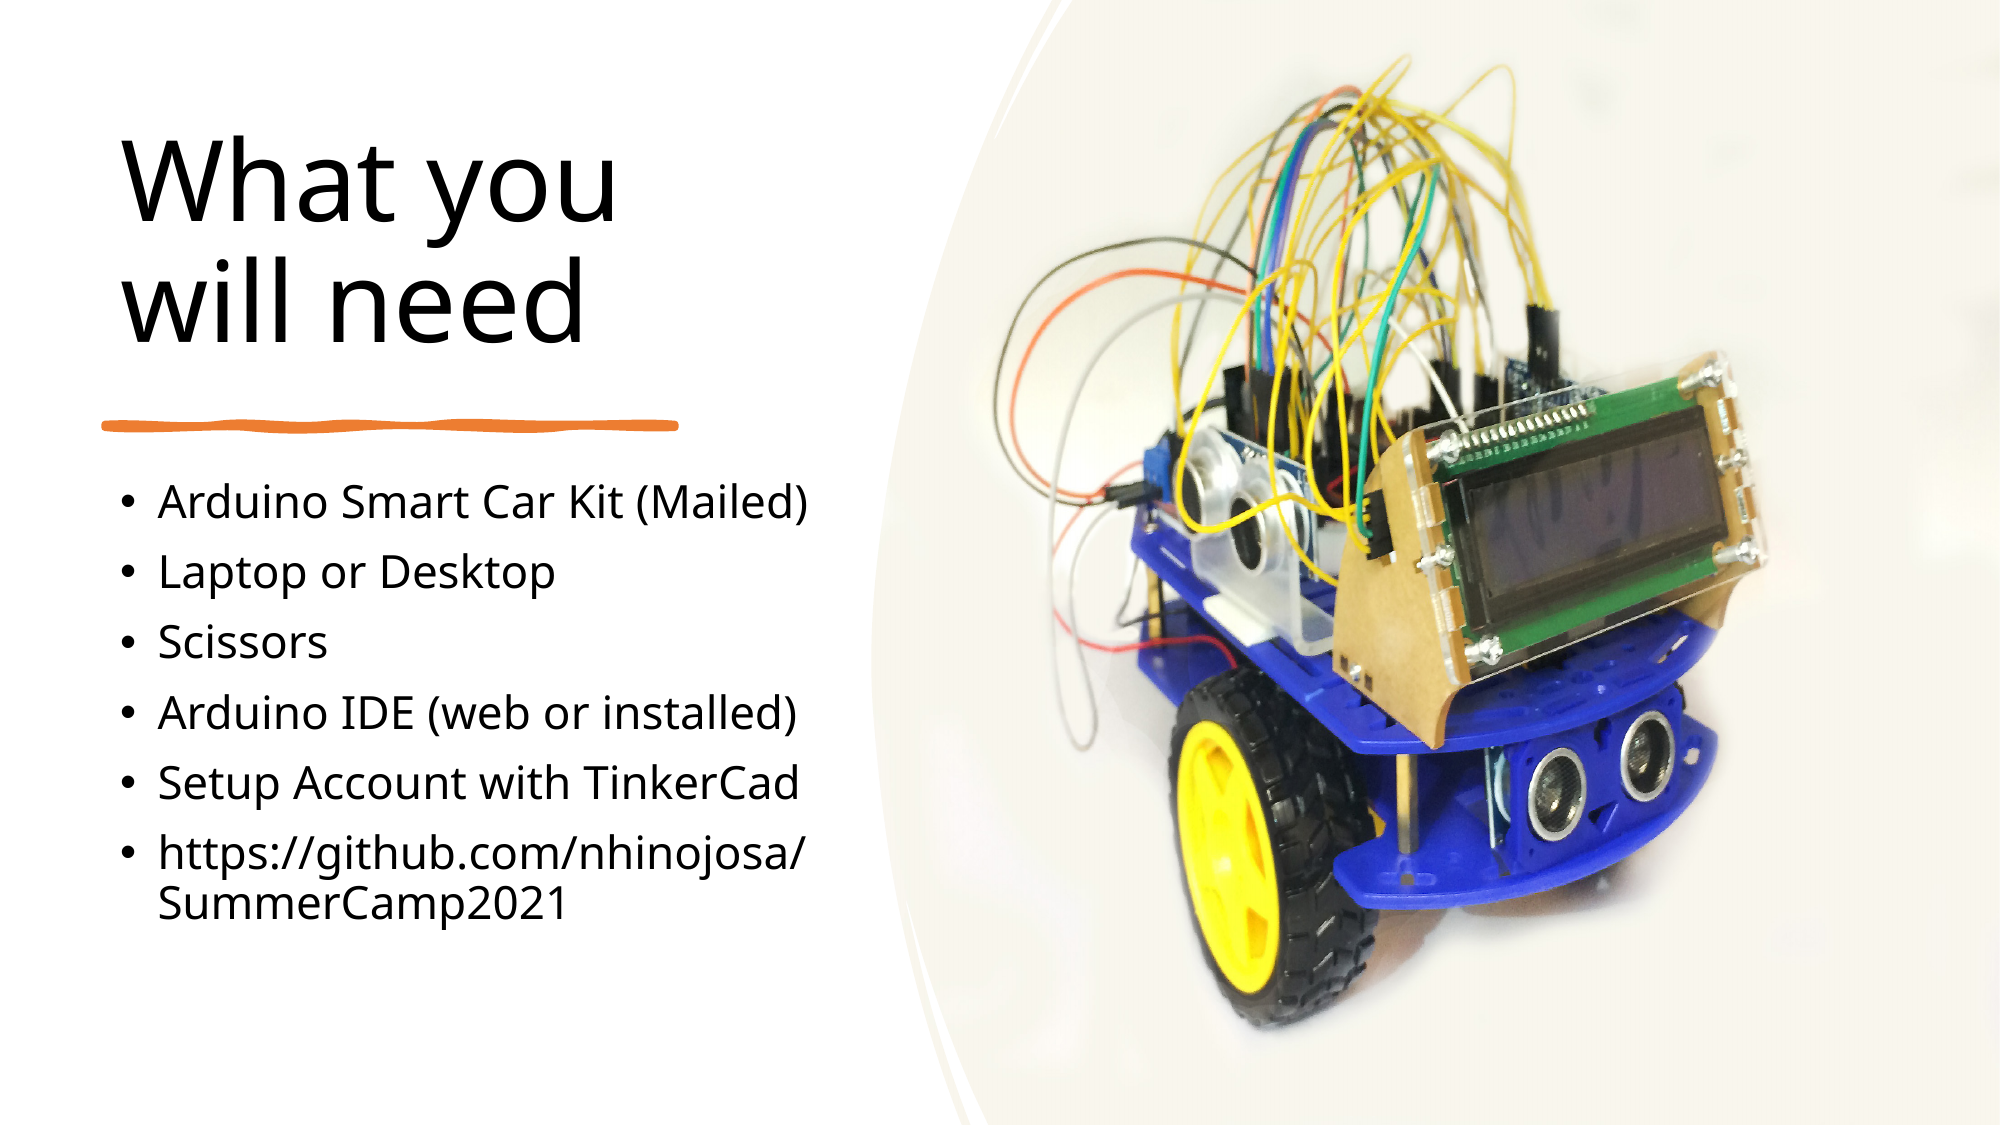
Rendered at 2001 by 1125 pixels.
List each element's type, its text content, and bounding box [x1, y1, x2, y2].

list Arduino Smart Car Kit (Mailed) Laptop or Desktop Scissors Arduino IDE (web or installed) Setup Account with TinkerCad https://github.com/nhinojosa/SummerCamp2021 [105, 471, 850, 1016]
title What you will need [105, 53, 822, 375]
text_box [0, 0, 871, 1125]
text_box [103, 421, 676, 431]
picture [871, 0, 2000, 1125]
